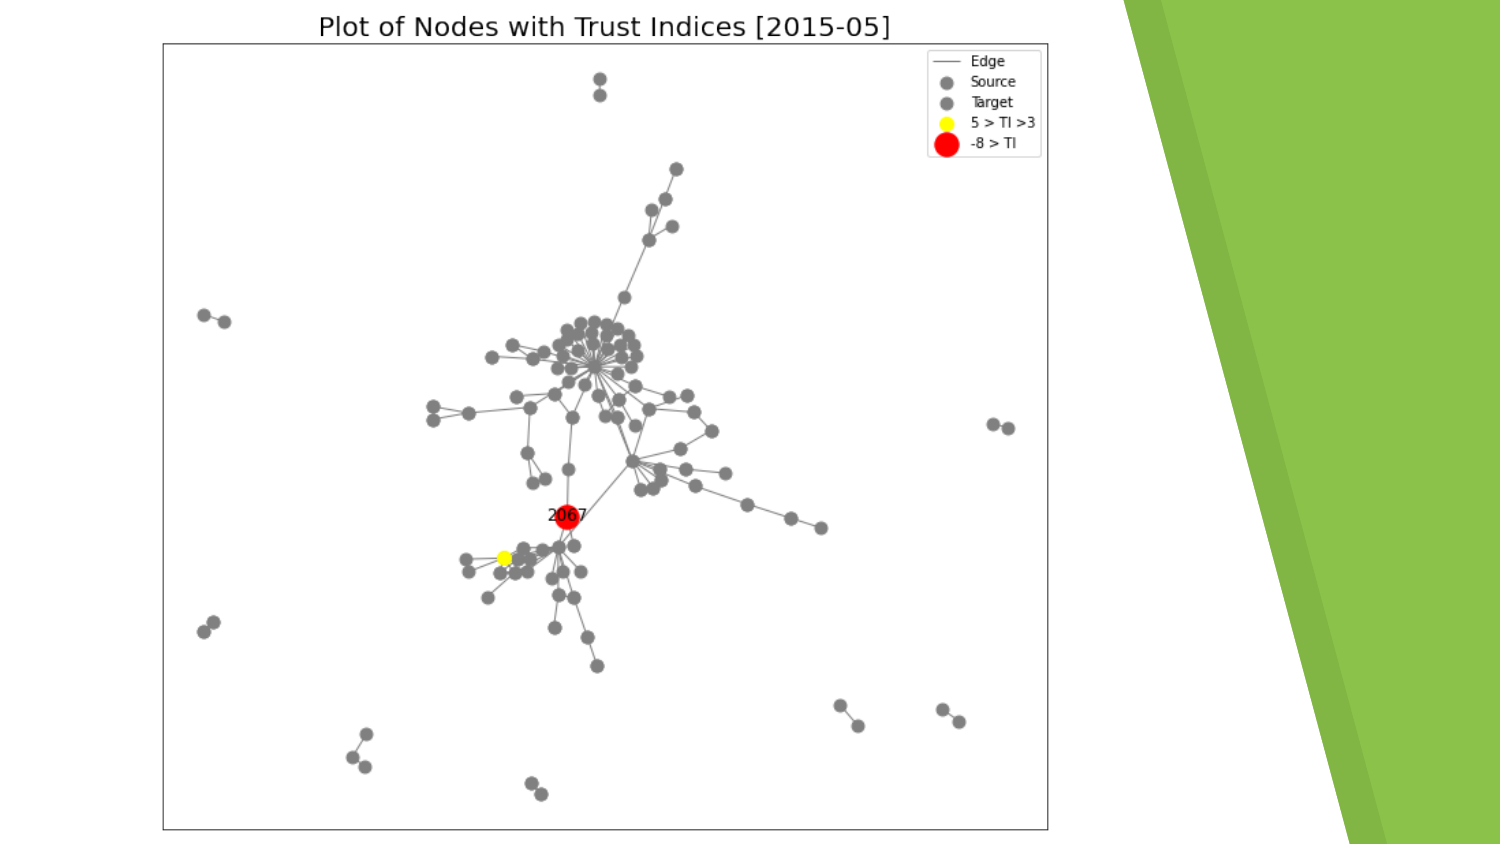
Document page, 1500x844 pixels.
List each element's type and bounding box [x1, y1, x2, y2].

picture [153, 4, 1057, 839]
